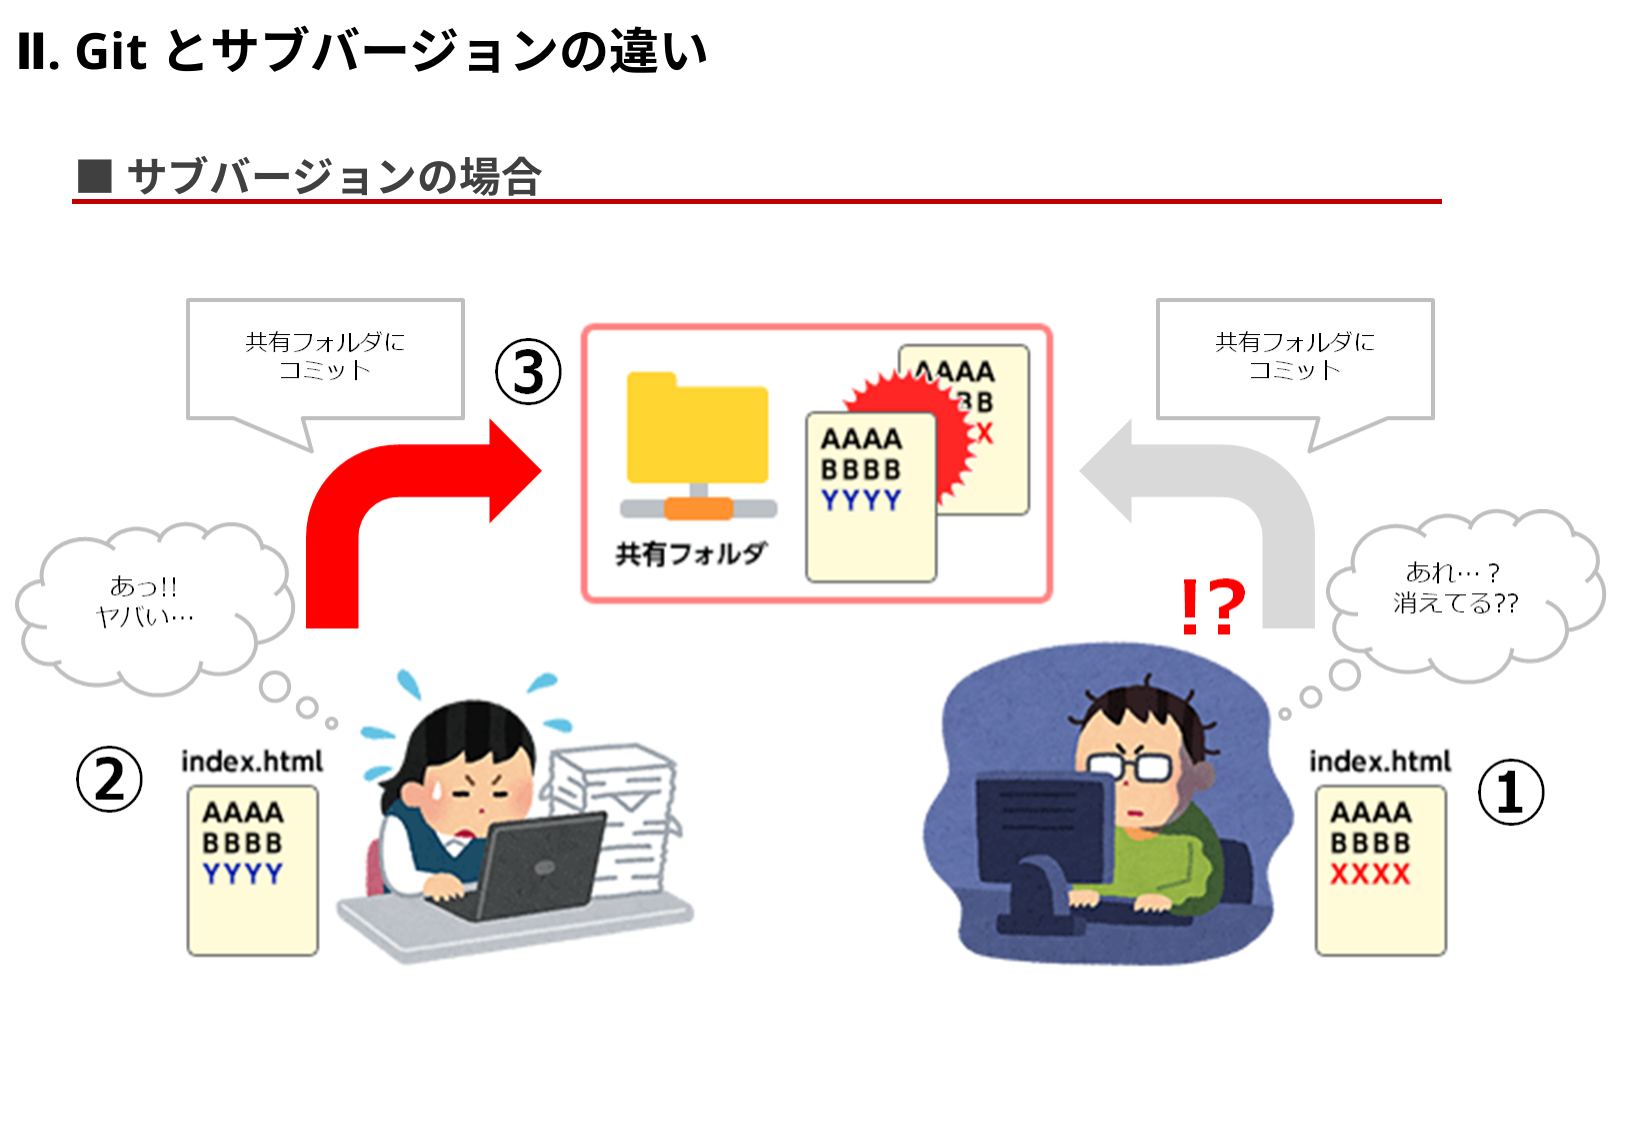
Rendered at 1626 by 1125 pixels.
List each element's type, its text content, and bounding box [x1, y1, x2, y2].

text_box ■サブバージョンの場合 [59, 143, 1395, 208]
title Ⅱ. Gitとサブバージョンの違い [0, 12, 1575, 113]
picture [13, 297, 1608, 997]
